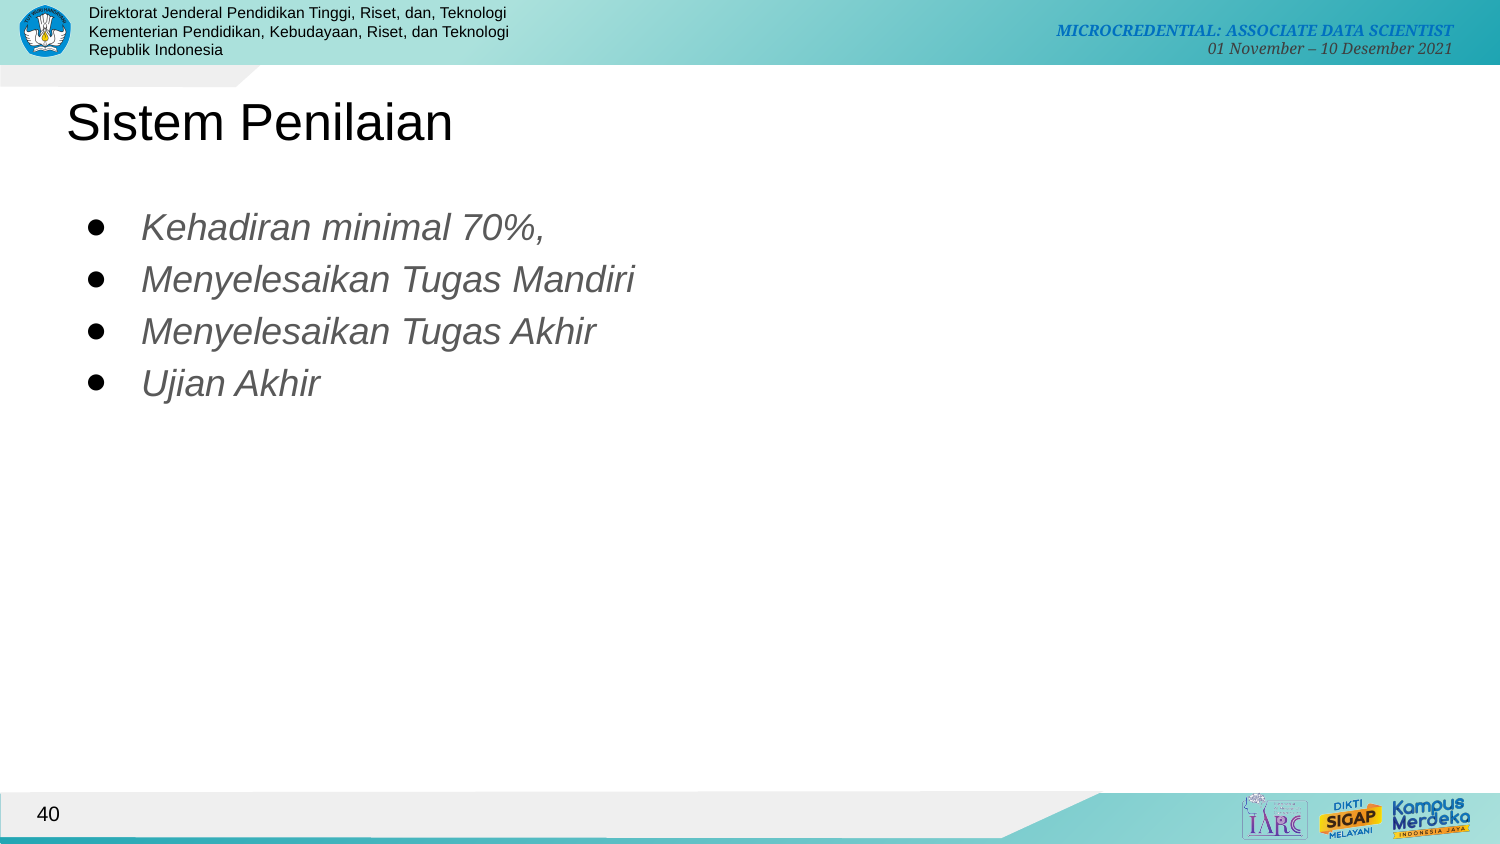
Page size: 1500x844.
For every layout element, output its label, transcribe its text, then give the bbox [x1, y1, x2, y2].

picture [1237, 790, 1312, 843]
text_box Sistem Penilaian [50, 72, 1449, 167]
picture [16, 3, 74, 61]
picture [1319, 796, 1382, 842]
picture [1393, 798, 1470, 839]
text_box Kehadiran minimal 70%, Menyelesaikan Tugas Mandiri Menyelesaikan Tugas Akhir Ujian Akhir [50, 189, 1449, 750]
text_box 40 [0, 790, 75, 836]
